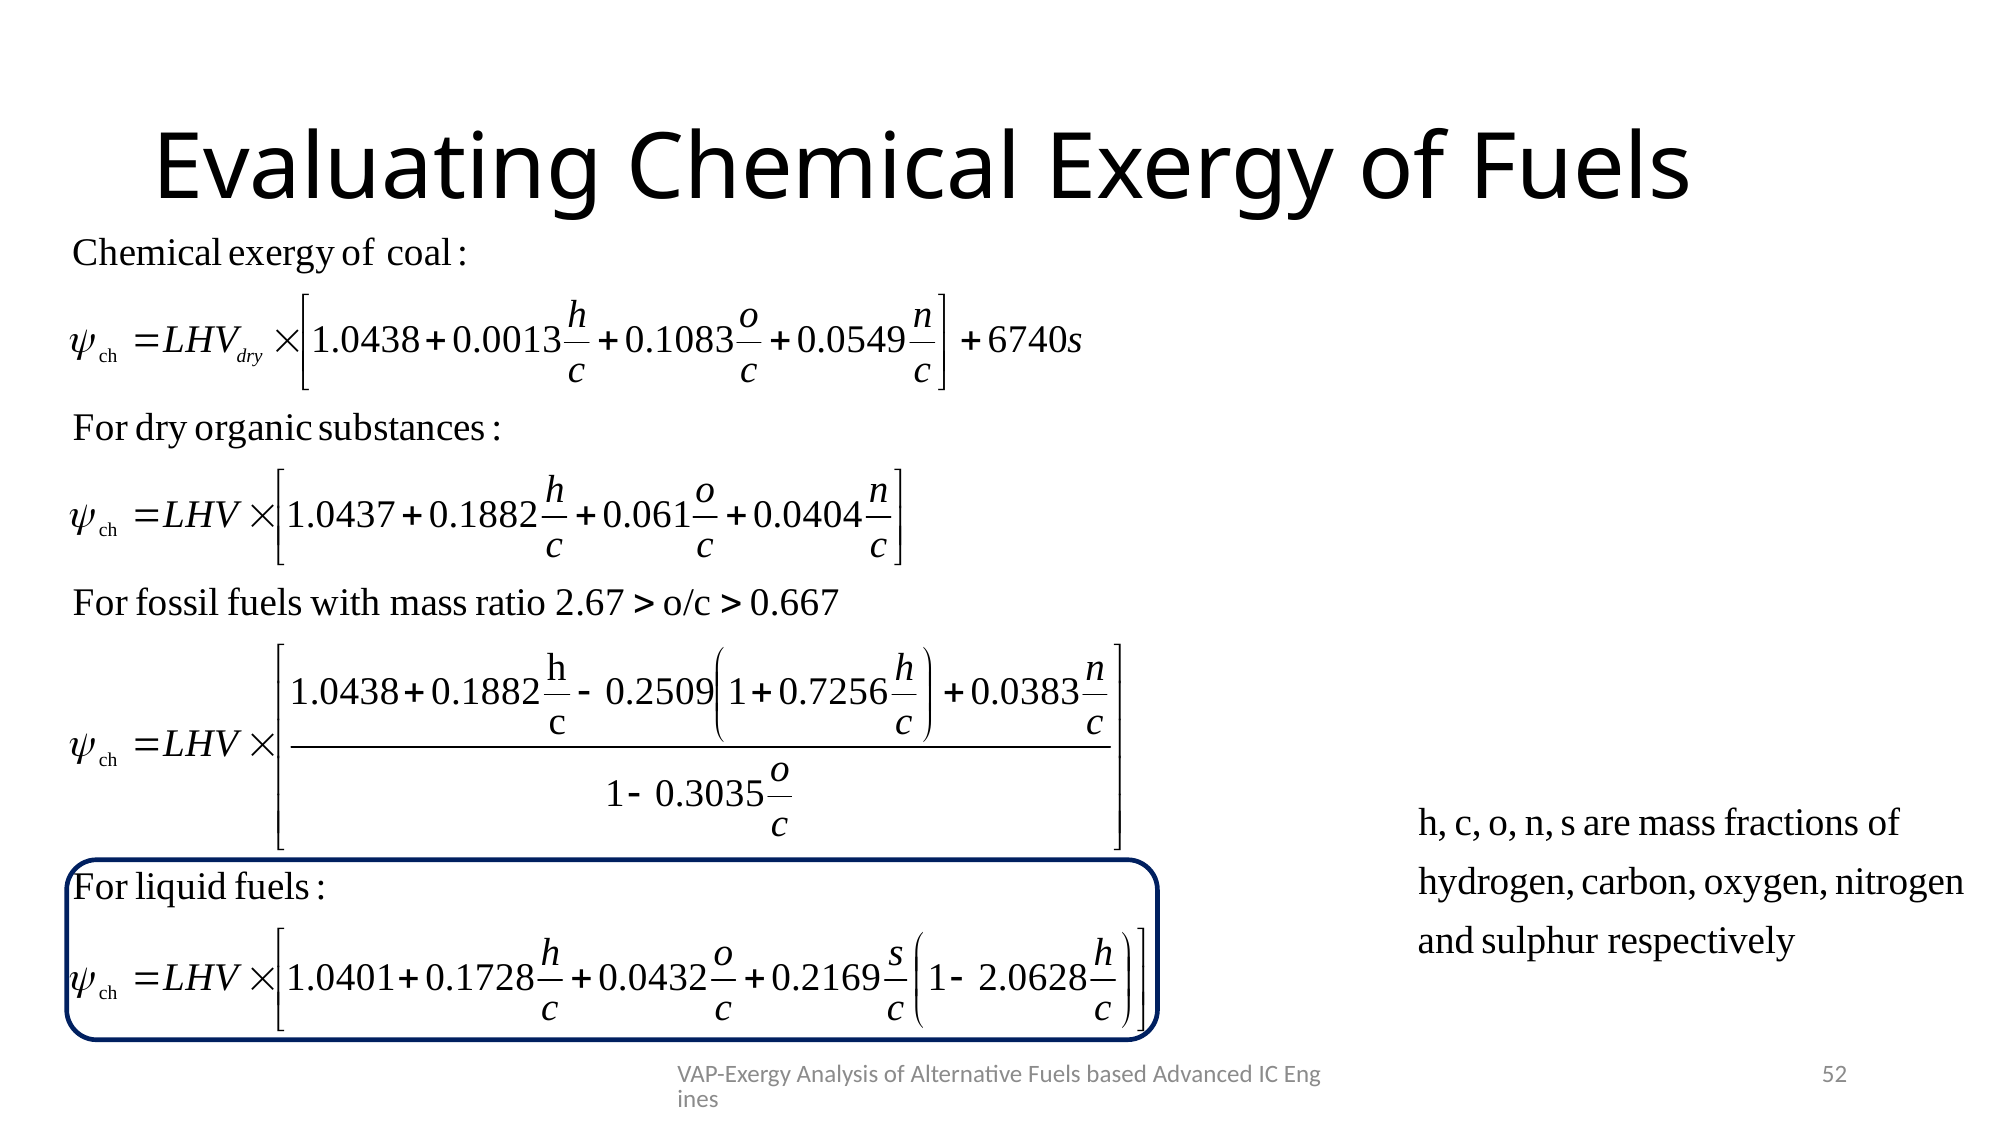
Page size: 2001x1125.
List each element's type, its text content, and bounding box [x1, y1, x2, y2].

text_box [66, 229, 1158, 1040]
title Evaluating Chemical Exergy of Fuels [137, 59, 1863, 278]
slide_number 52 [1412, 1042, 1863, 1103]
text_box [1412, 799, 1985, 970]
footer VAP-Exergy Analysis of Alternative Fuels based Advanced IC Engines [662, 1042, 1338, 1103]
